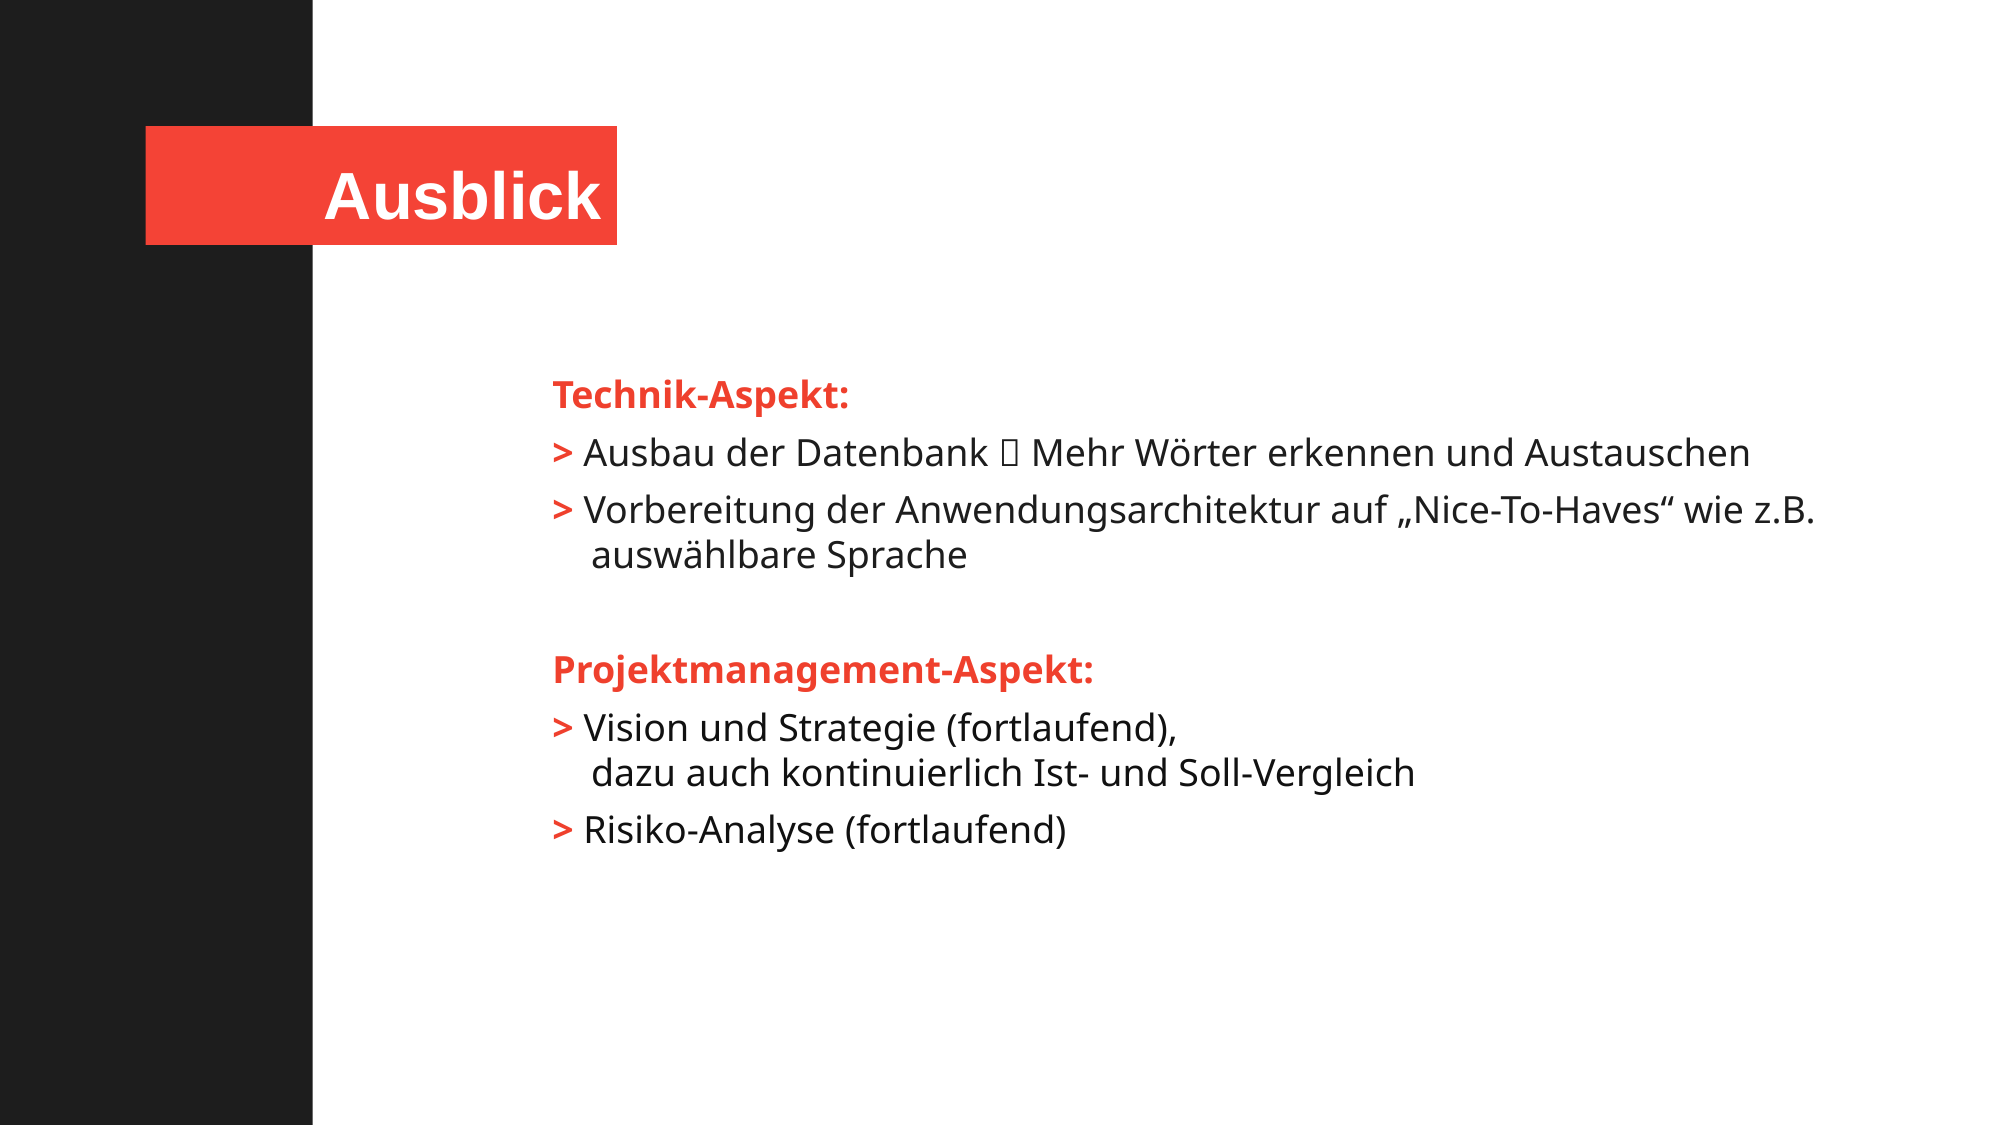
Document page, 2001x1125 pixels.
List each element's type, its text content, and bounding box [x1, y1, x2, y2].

text_box [0, 0, 314, 1125]
text_box [145, 125, 618, 246]
text_box Ausblick [323, 144, 606, 233]
text_box Technik-Aspekt: > Ausbau der Datenbank  Mehr Wörter erkennen und Austauschen > Vorbereitung der Anwendungsarchitektur auf „Nice-To-Haves“ wie z.B. auswählbare Sprache Projektmanagement-Aspekt: > Vision und Strategie (fortlaufend), dazu auch kontinuierlich Ist- und Soll-Vergleich > Risiko-Analyse (fortlaufend) [552, 370, 1868, 852]
